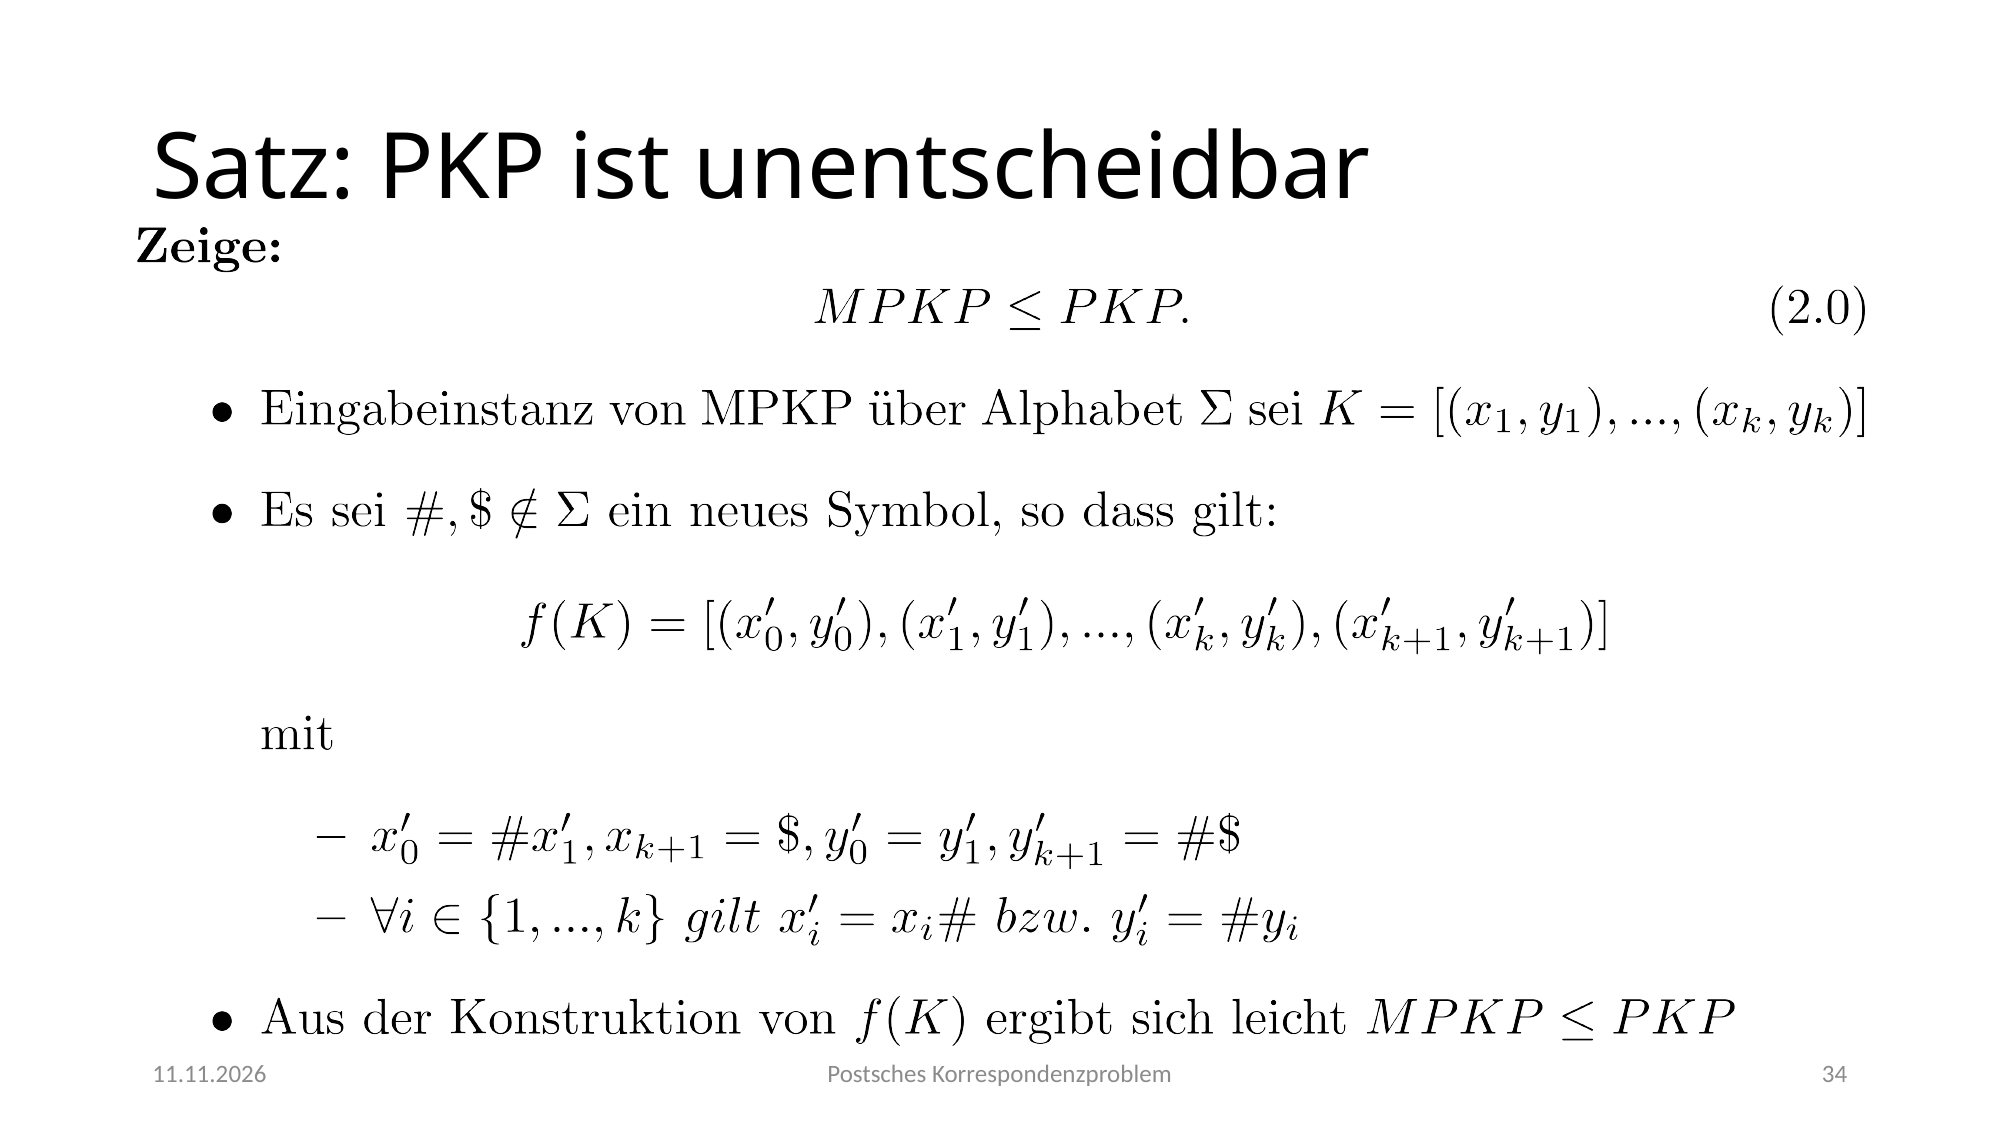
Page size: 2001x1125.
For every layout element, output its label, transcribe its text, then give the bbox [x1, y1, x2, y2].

slide_number 34 [1412, 1046, 1863, 1103]
footer Postsches Korrespondenzproblem [662, 1046, 1338, 1103]
title Satz: PKP ist unentscheidbar [137, 59, 1863, 227]
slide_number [137, 1046, 588, 1103]
picture [137, 227, 1865, 1046]
